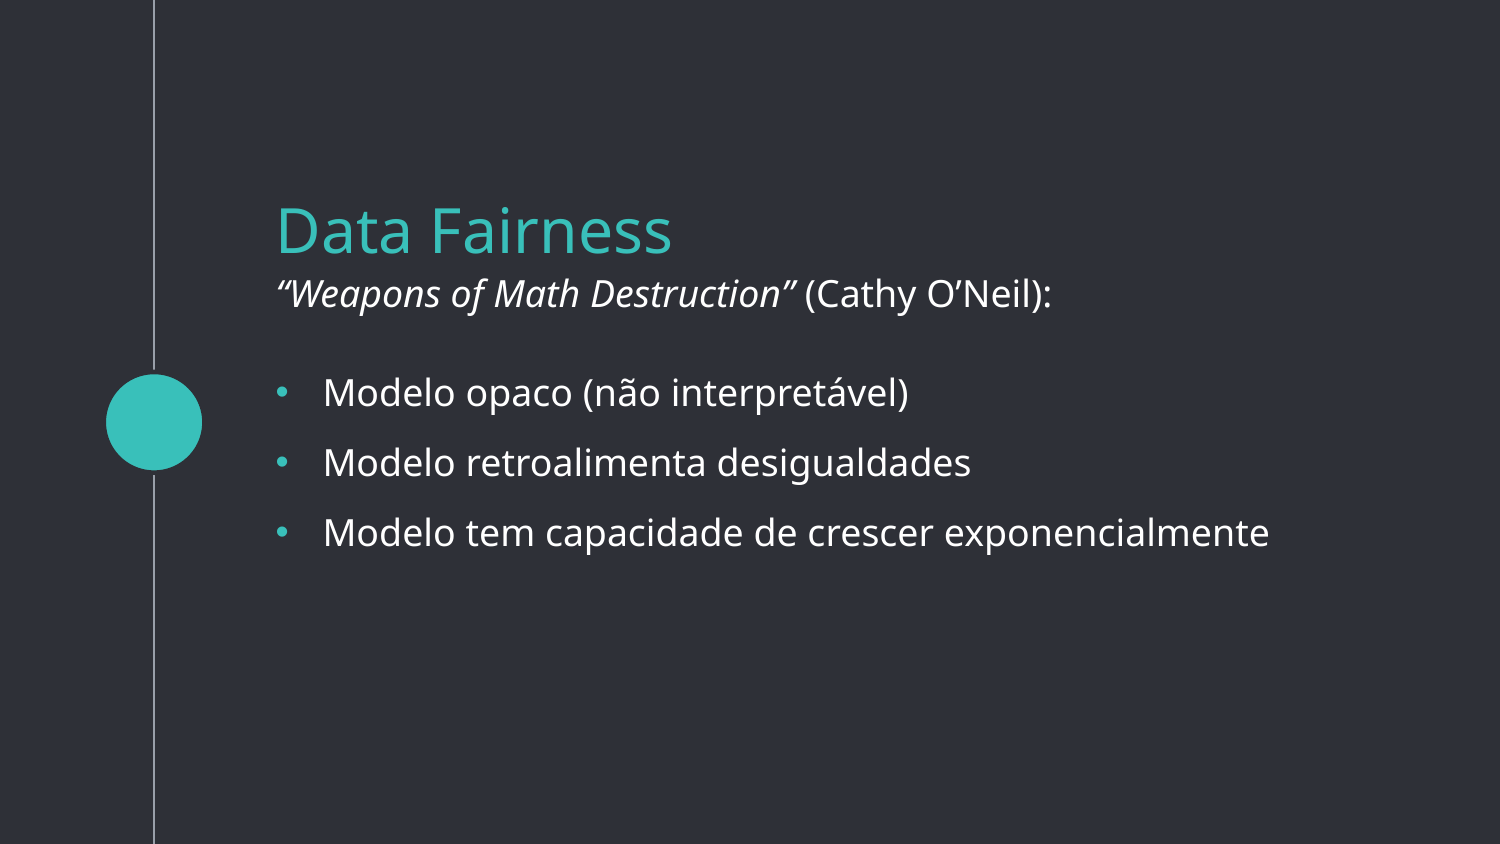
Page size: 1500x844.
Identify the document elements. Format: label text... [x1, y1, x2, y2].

text_box Modelo opaco (não interpretável) [260, 354, 1397, 412]
title Data Fairness [260, 184, 1371, 255]
text_box Modelo retroalimenta desigualdades [260, 424, 1397, 483]
text_box [86, 373, 218, 471]
subtitle “Weapons of Math Destruction” (Cathy O’Neil): [260, 255, 1398, 313]
text_box Modelo tem capacidade de crescer exponencialmente [260, 494, 1397, 553]
